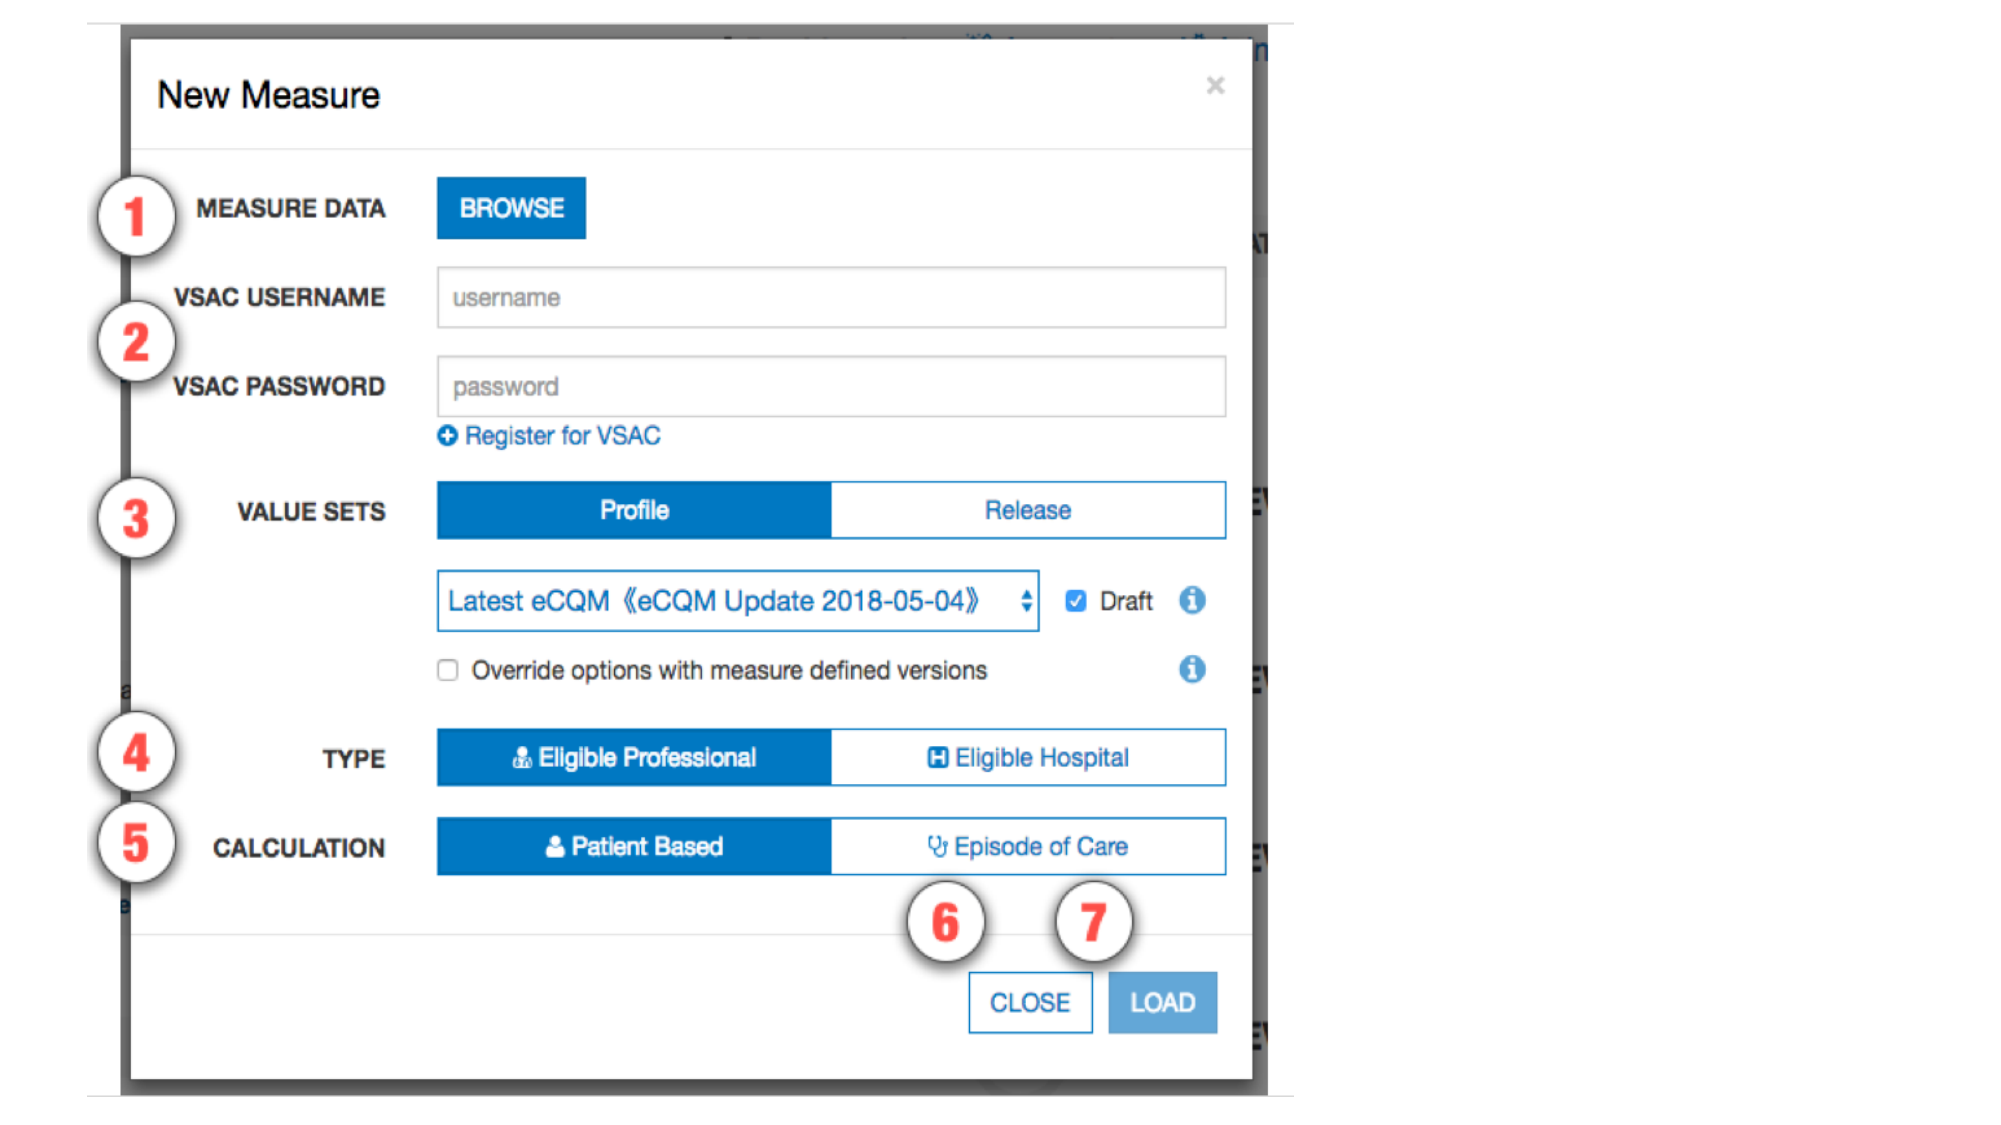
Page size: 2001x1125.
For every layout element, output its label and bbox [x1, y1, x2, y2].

text_box [87, 22, 1293, 1097]
